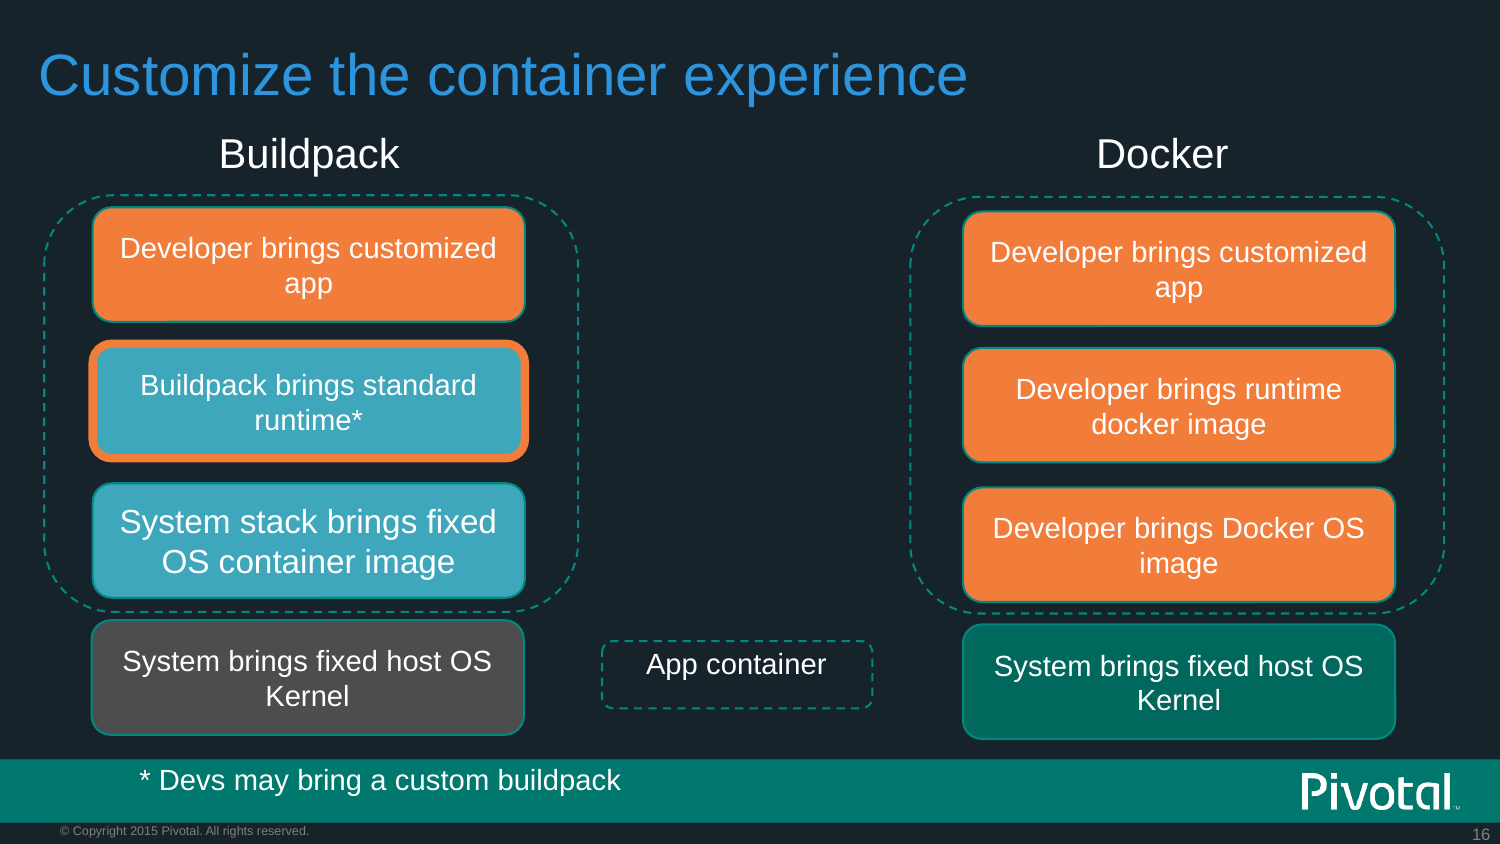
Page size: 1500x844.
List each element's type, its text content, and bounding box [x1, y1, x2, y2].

text_box Buildpack [203, 119, 415, 185]
text_box [908, 194, 1447, 616]
text_box * Devs may bring a custom buildpack [50, 754, 711, 804]
text_box System stack brings fixed OS container image [90, 481, 528, 600]
text_box System brings fixed host OS Kernel [89, 618, 526, 737]
picture [1302, 773, 1460, 810]
text_box [42, 193, 581, 615]
text_box System brings fixed host OS Kernel [960, 622, 1398, 742]
text_box Developer brings customized app [90, 205, 528, 324]
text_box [601, 637, 873, 709]
title Customize the container experience [23, 30, 1403, 106]
text_box Docker [1081, 119, 1244, 185]
text_box Buildpack brings standard runtime* [90, 341, 528, 461]
